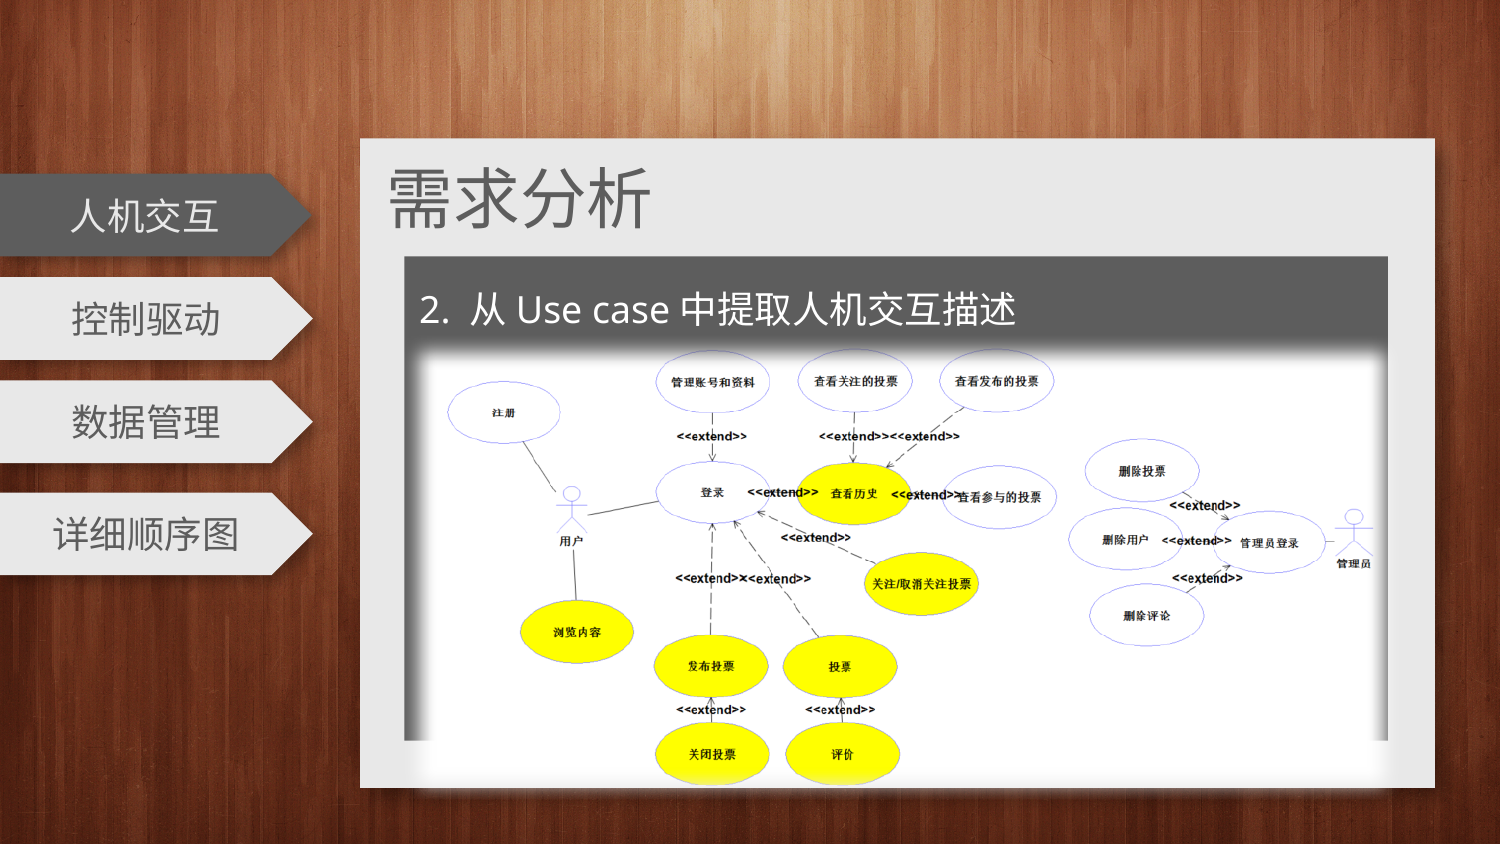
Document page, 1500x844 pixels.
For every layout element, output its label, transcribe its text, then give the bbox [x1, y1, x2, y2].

text_box 2. 从Use case中提取人机交互描述 [402, 254, 1390, 334]
text_box 人机交互 [0, 171, 314, 259]
text_box [358, 136, 1437, 790]
text_box 控制驱动 [0, 274, 315, 362]
text_box 数据管理 [0, 378, 315, 466]
text_box 需求分析 [371, 149, 807, 245]
picture [0, 0, 1500, 844]
text_box 详细顺序图 [0, 490, 315, 578]
